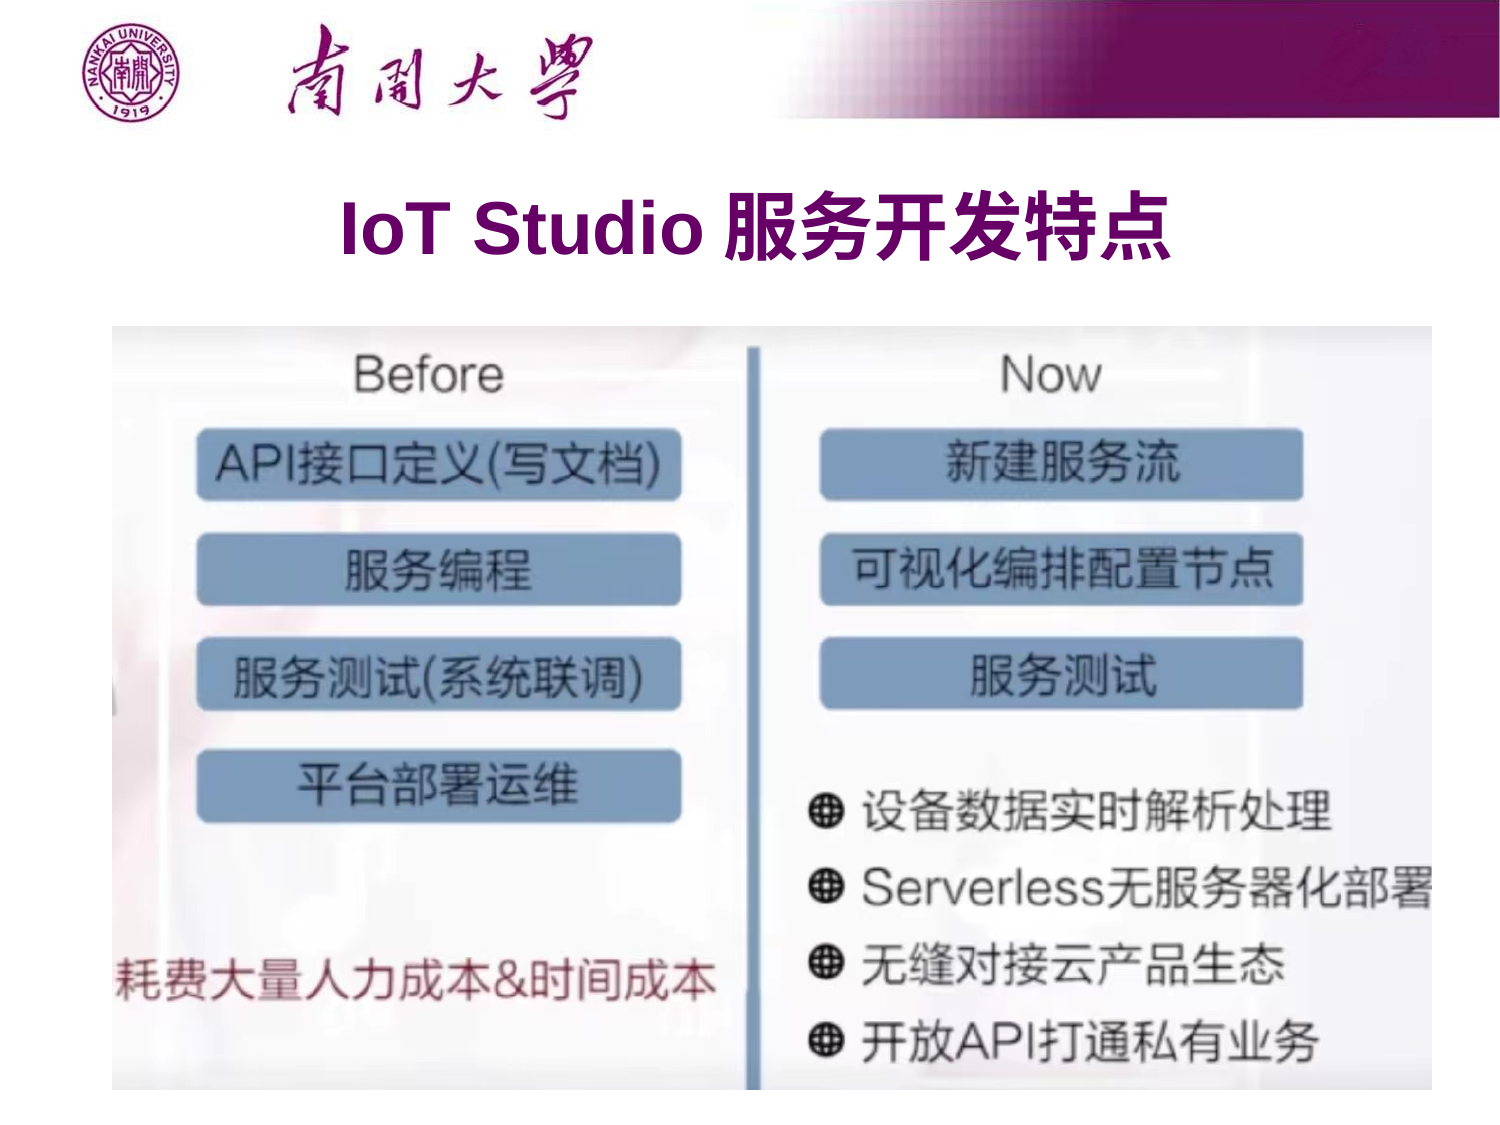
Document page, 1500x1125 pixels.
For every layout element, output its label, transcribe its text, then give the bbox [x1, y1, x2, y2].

text_box IoT Studio服务开发特点 [324, 172, 1217, 278]
picture [0, 0, 1500, 1125]
